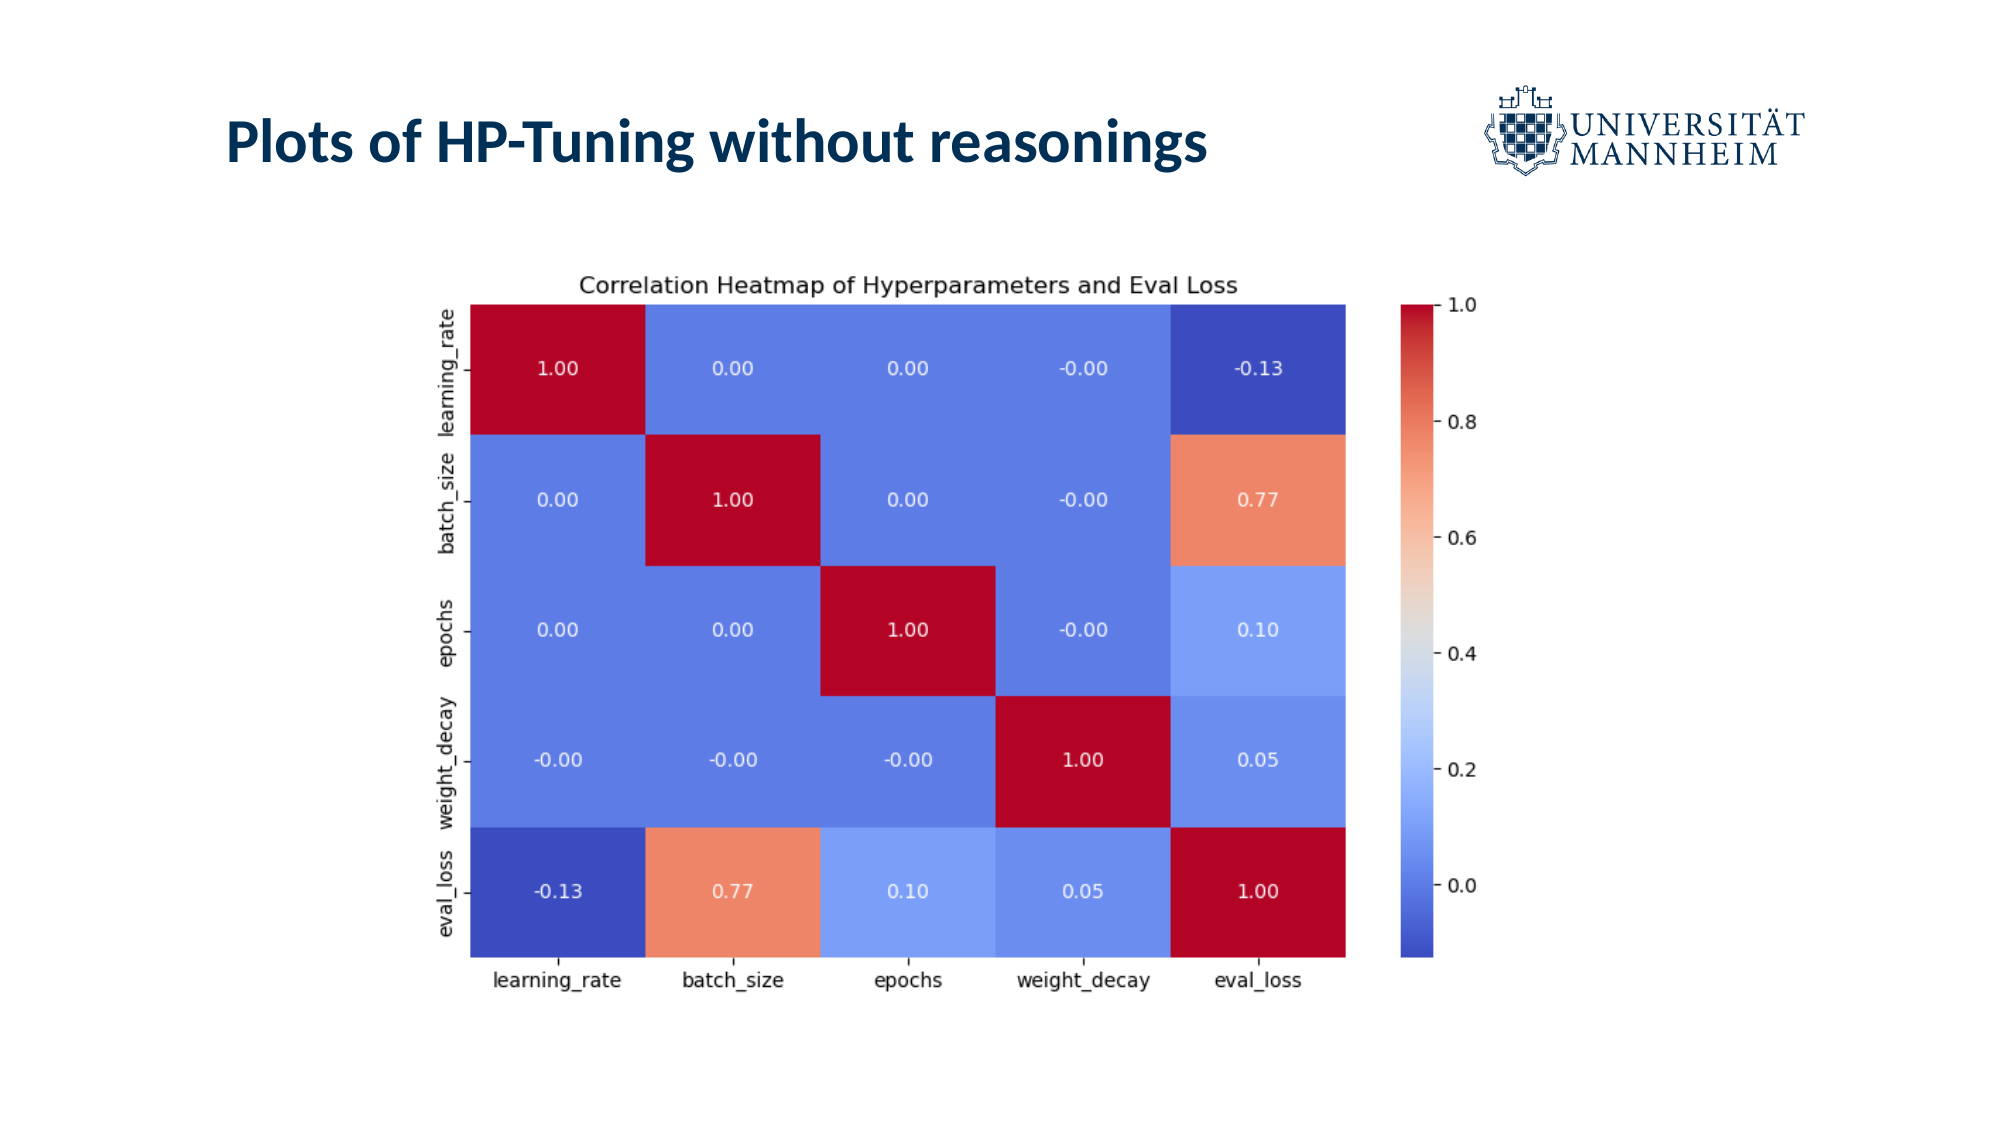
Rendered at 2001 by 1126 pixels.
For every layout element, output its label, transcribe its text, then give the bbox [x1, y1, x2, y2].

picture [294, 203, 1707, 1052]
picture [1478, 79, 1810, 183]
title Plots of HP-Tuning without reasonings [226, 100, 1286, 306]
